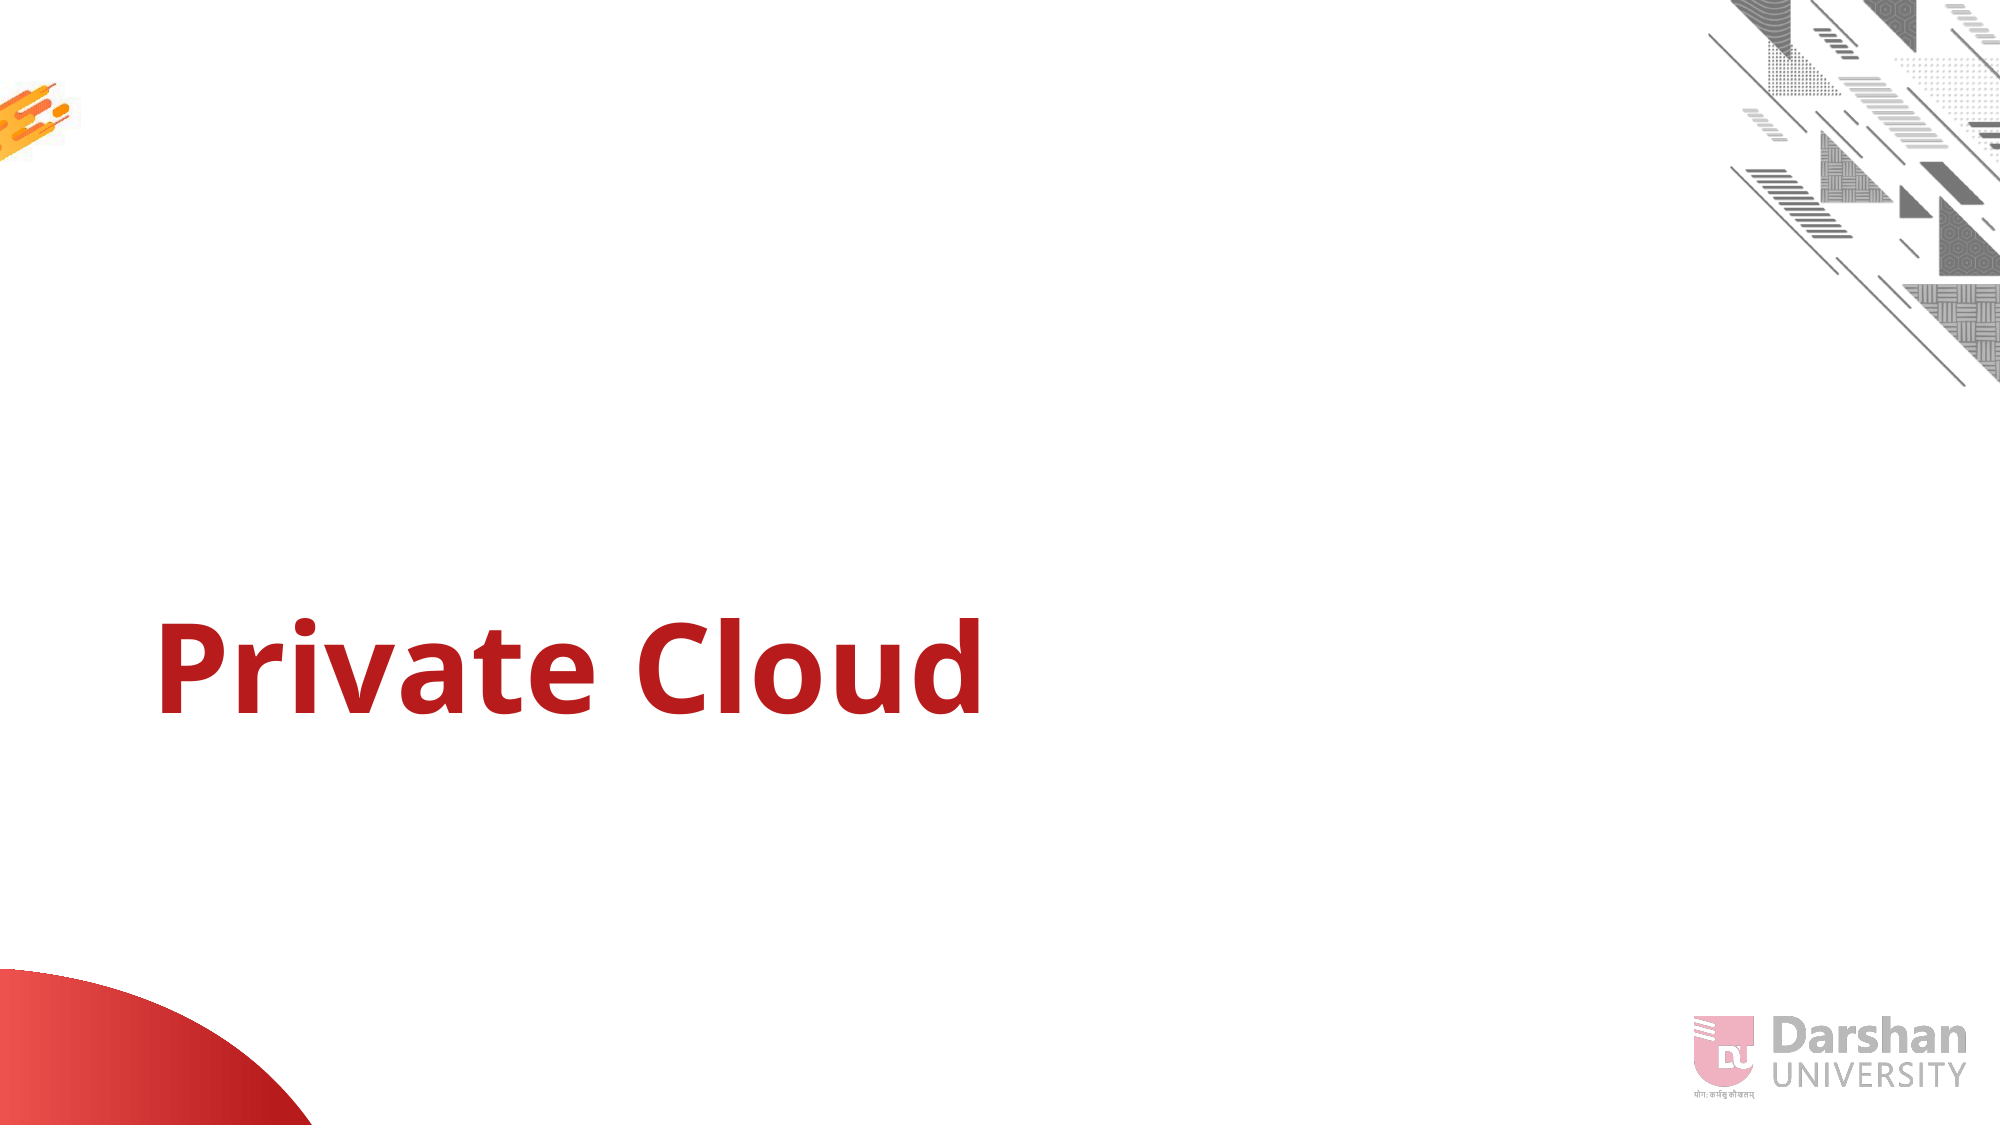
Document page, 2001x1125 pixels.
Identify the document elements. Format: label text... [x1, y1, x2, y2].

picture [0, 65, 90, 193]
picture [1694, 1016, 1966, 1099]
title Private Cloud [136, 280, 1862, 749]
